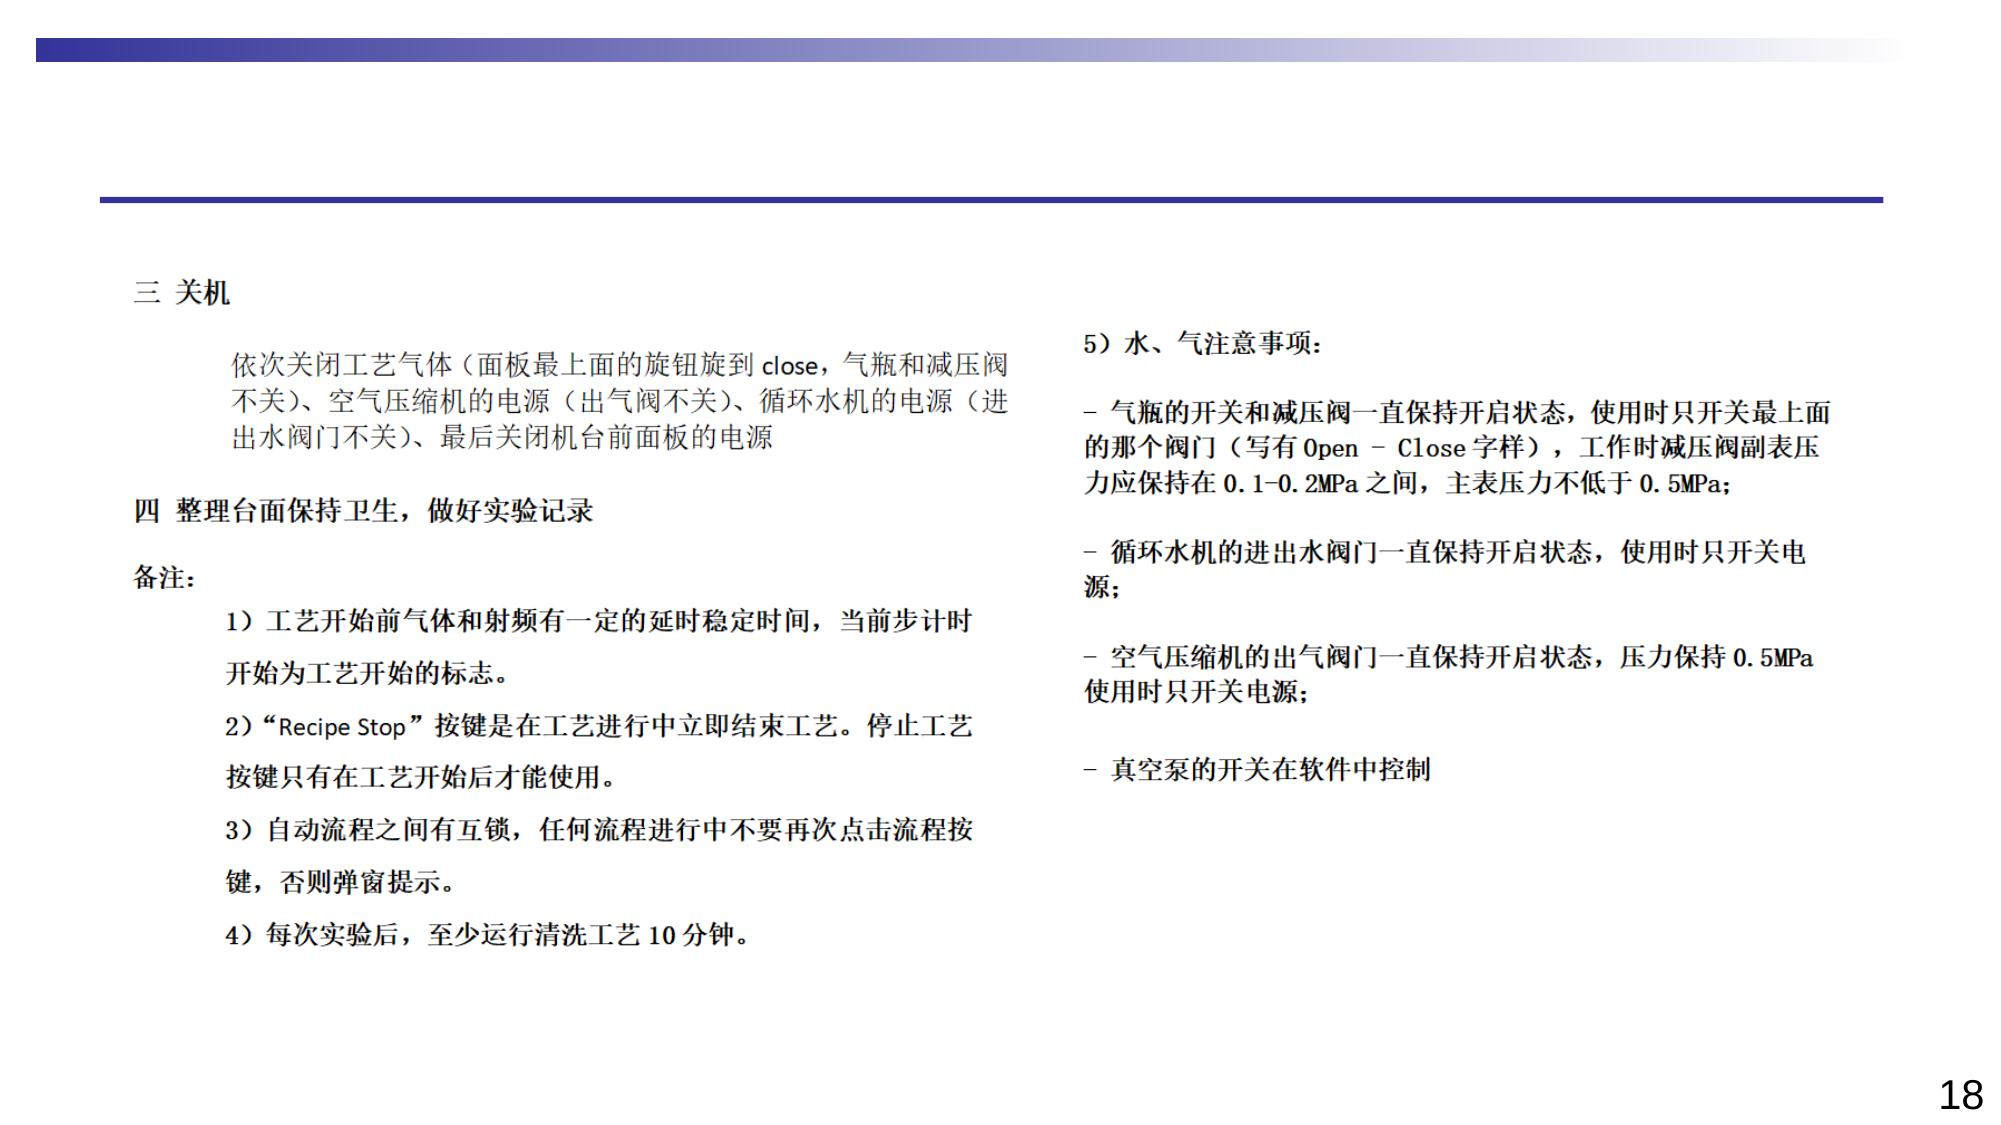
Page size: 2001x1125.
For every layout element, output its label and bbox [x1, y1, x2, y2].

picture [1073, 316, 1834, 797]
title [99, 45, 1900, 233]
list [120, 259, 1016, 537]
list [130, 551, 983, 962]
